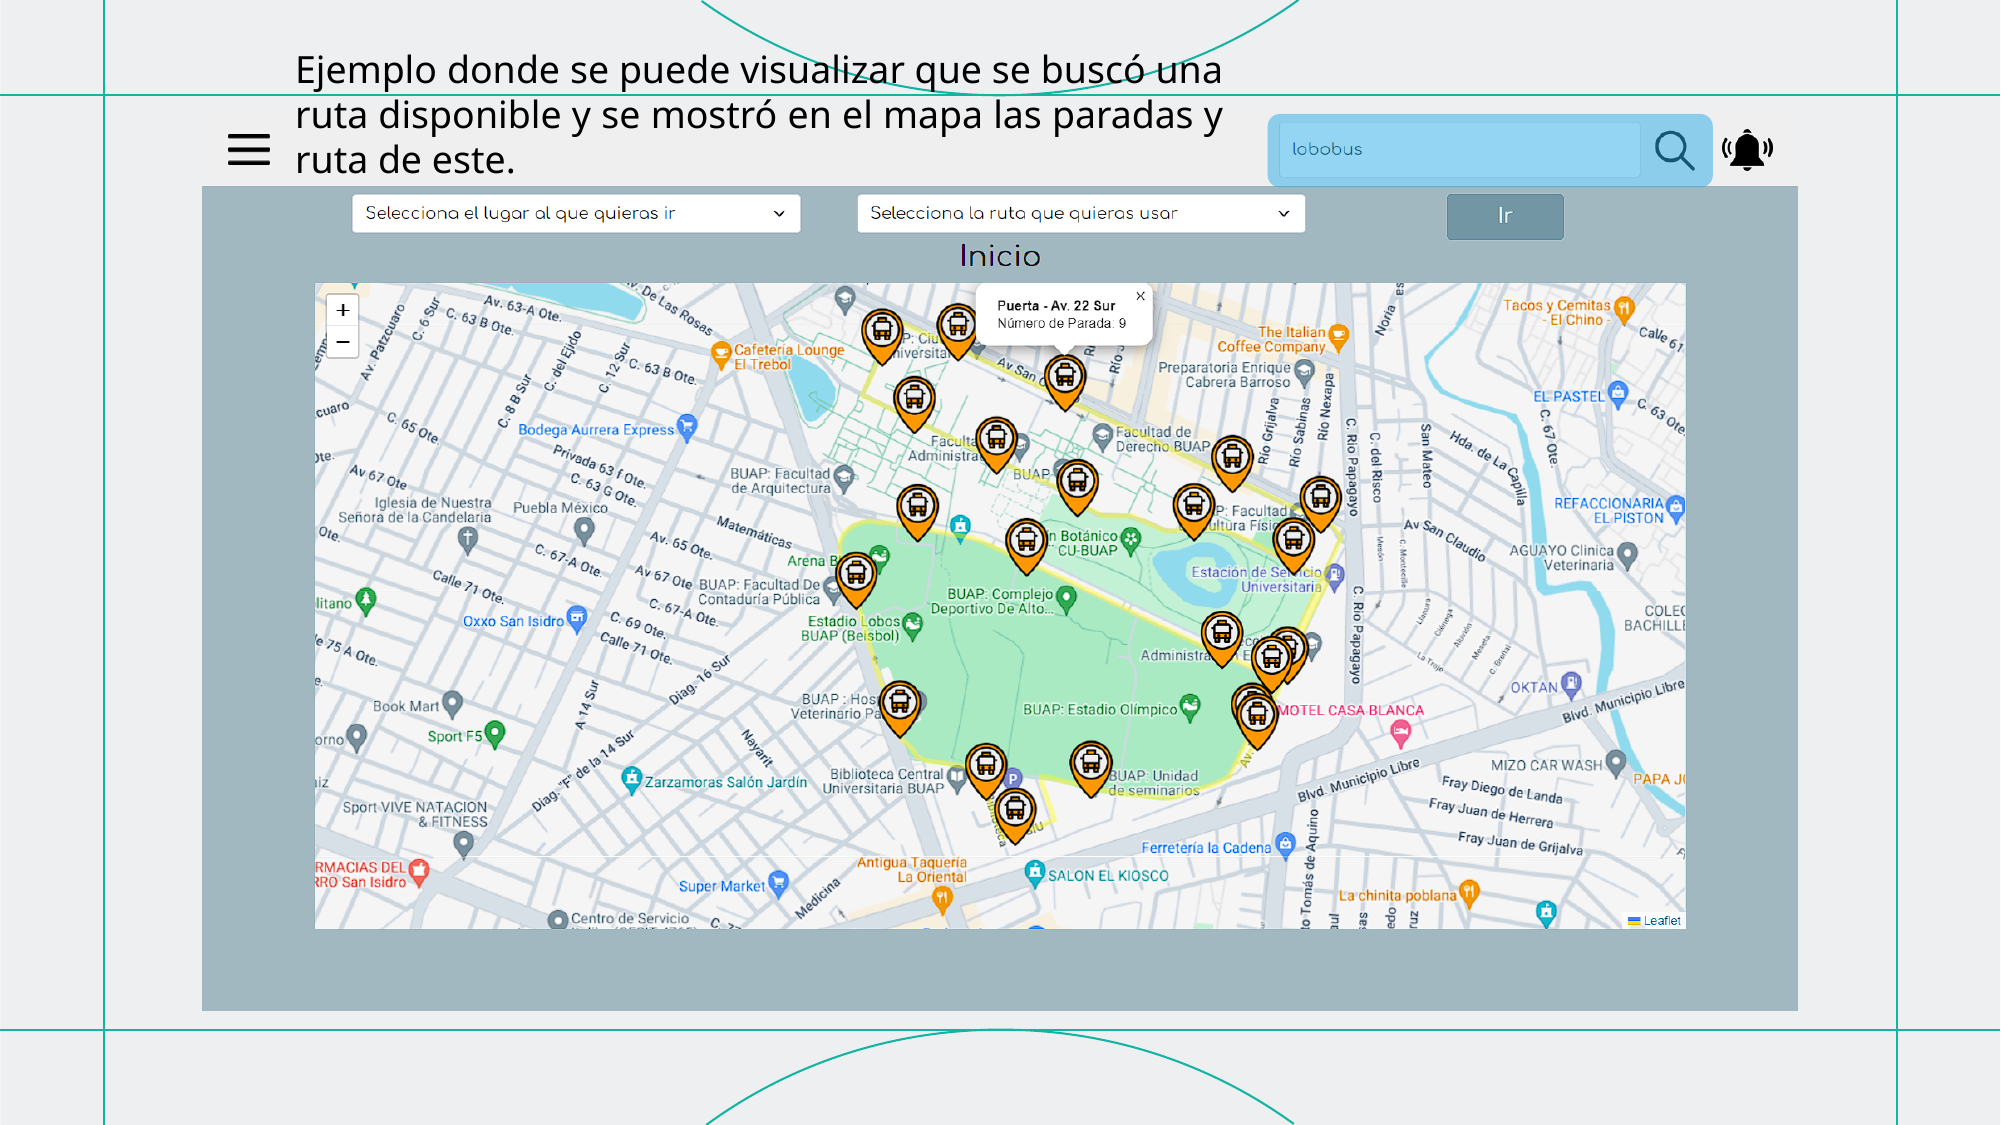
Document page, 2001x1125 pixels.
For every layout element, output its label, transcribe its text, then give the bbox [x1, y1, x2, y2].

picture [202, 113, 1798, 1011]
text_box Ejemplo donde se puede visualizar que se buscó una ruta disponible y se mostró en el mapa las paradas y ruta de este. [280, 38, 1239, 113]
